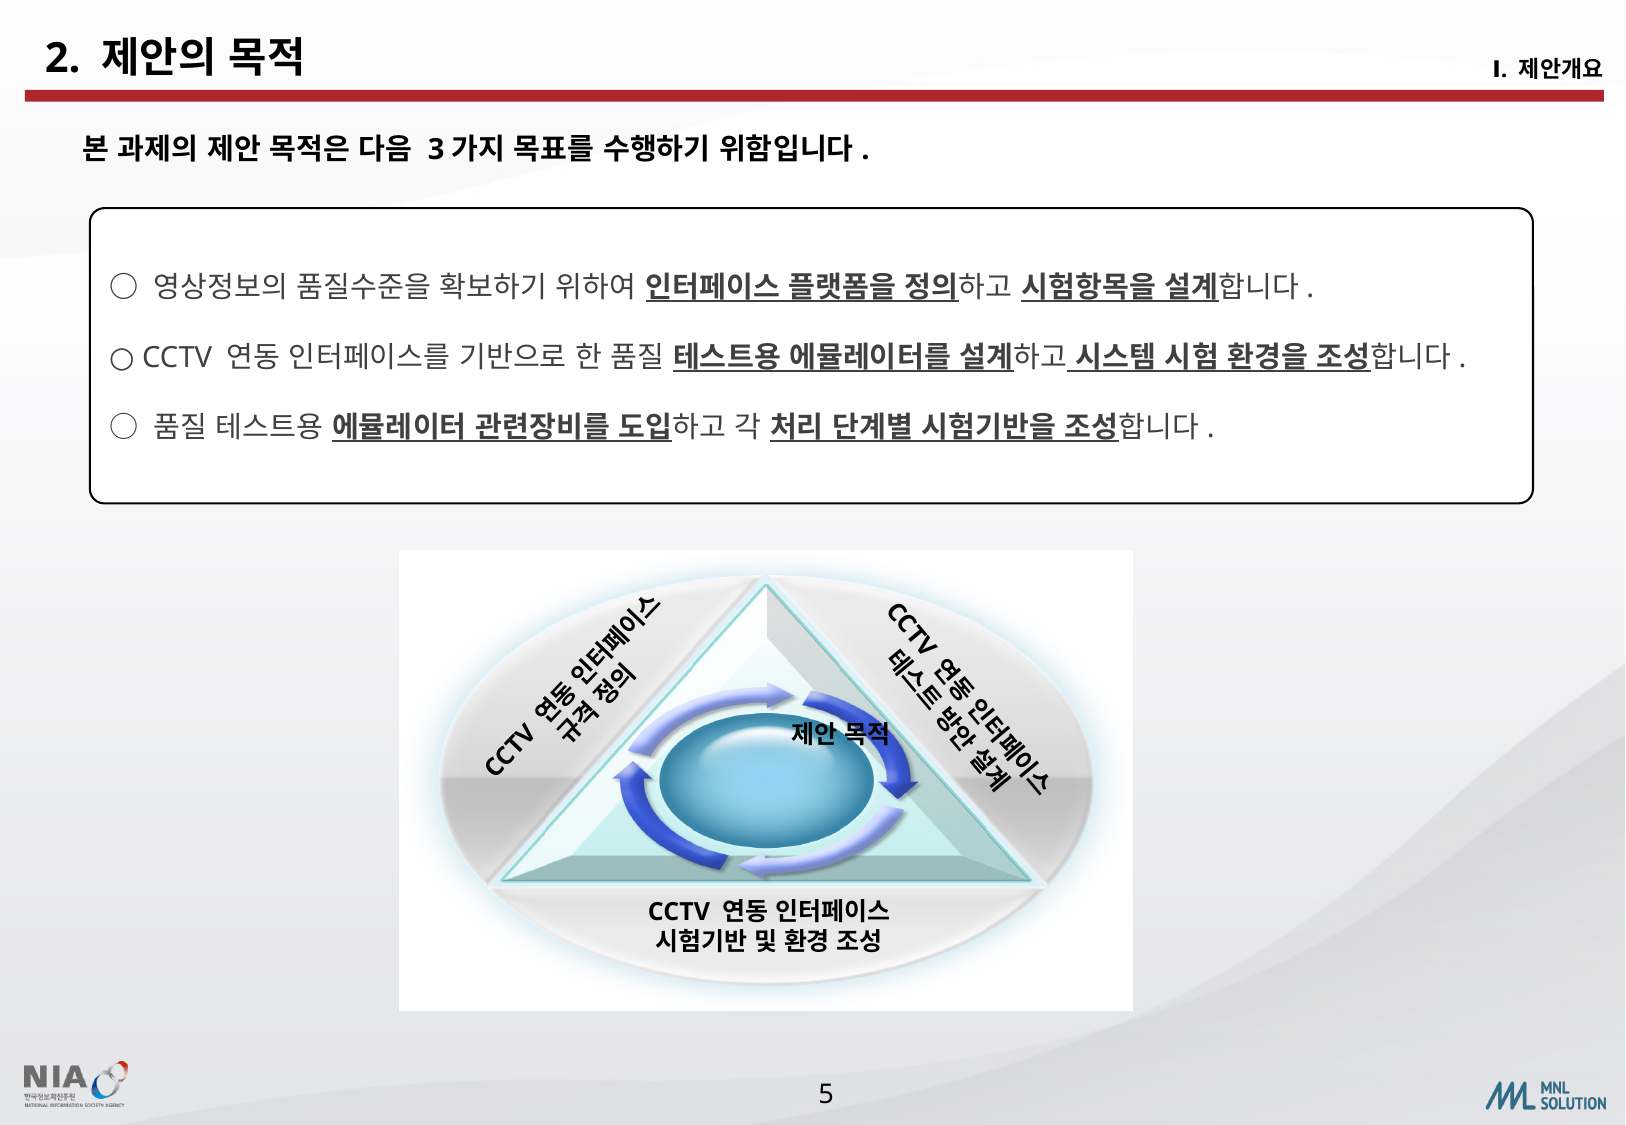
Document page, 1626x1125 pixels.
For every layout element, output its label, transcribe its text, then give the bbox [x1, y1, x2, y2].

picture [0, 0, 1626, 1125]
text_box 2. 제안의 목적 [44, 30, 710, 81]
text_box ○ 영상정보의 품질수준을 확보하기 위하여 인터페이스 플랫폼을 정의하고 시험항목을 설계합니다. ○ CCTV 연동 인터페이스를 기반으로 한 품질 테스트용 에뮬레이터를 설계하고 시스템 시험 환경을 조성합니다. ○ 품질 테스트용 에뮬레이터 관련장비를 도입하고 각 처리 단계별 시험기반을 조성합니다. [89, 208, 1534, 504]
text_box Ⅰ. 제안개요 [915, 54, 1604, 83]
text_box 본 과제의 제안 목적은 다음 3가지 목표를 수행하기 위함입니다. [35, 130, 1071, 166]
